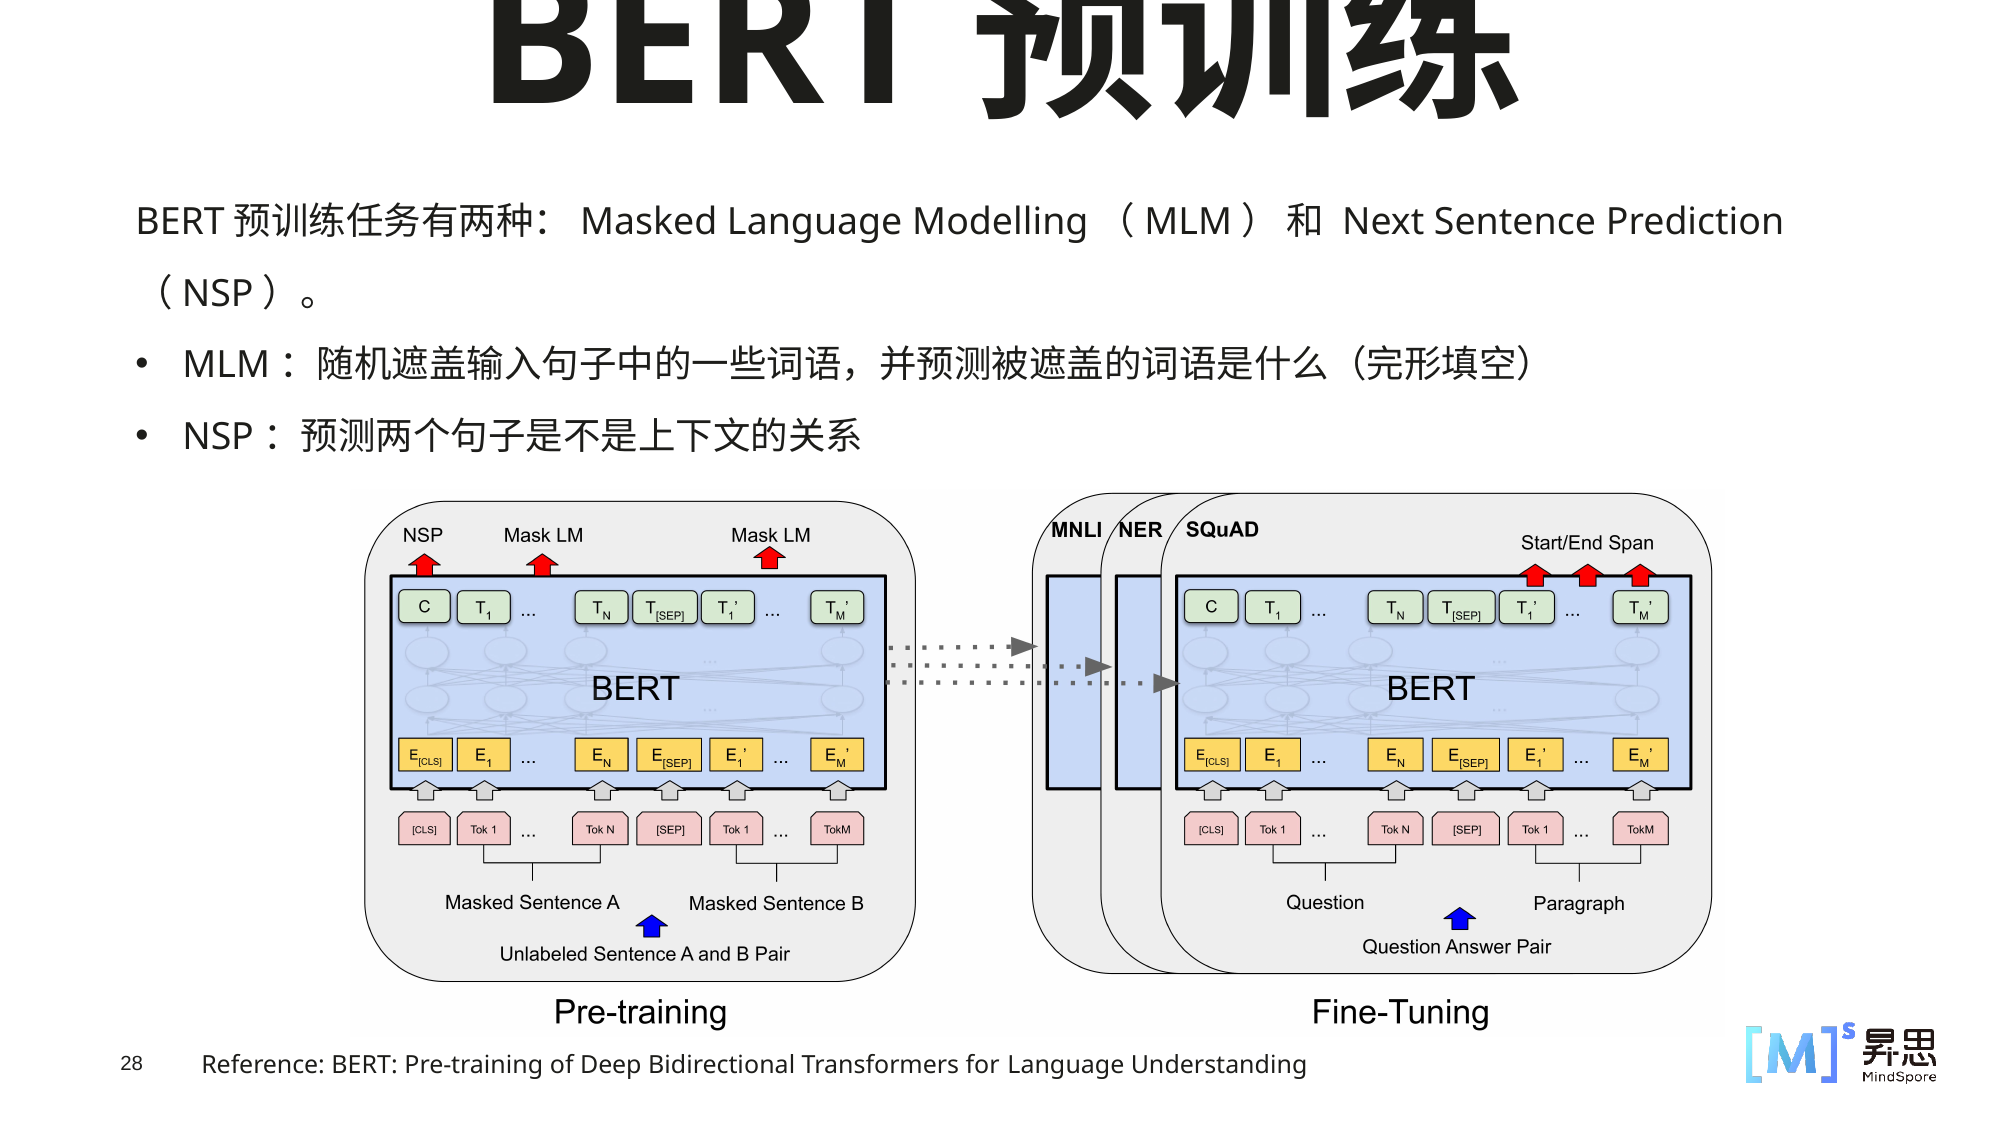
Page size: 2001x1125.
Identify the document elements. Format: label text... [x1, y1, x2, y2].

picture [350, 489, 1725, 1037]
subtitle BERT预训练 [119, 74, 1883, 141]
text_box BERT预训练任务有两种：Masked Language Modelling（MLM） 和 Next Sentence Prediction （NSP）。 MLM：随机遮盖输入句子中的一些词语，并预测被遮盖的词语是什么（完形填空） NSP：预测两个句子是不是上下文的关系 [120, 162, 1857, 465]
picture [1742, 1020, 1942, 1086]
text_box Reference: BERT: Pre-training of Deep Bidirectional Transformers for Language Understanding [186, 1040, 1427, 1089]
